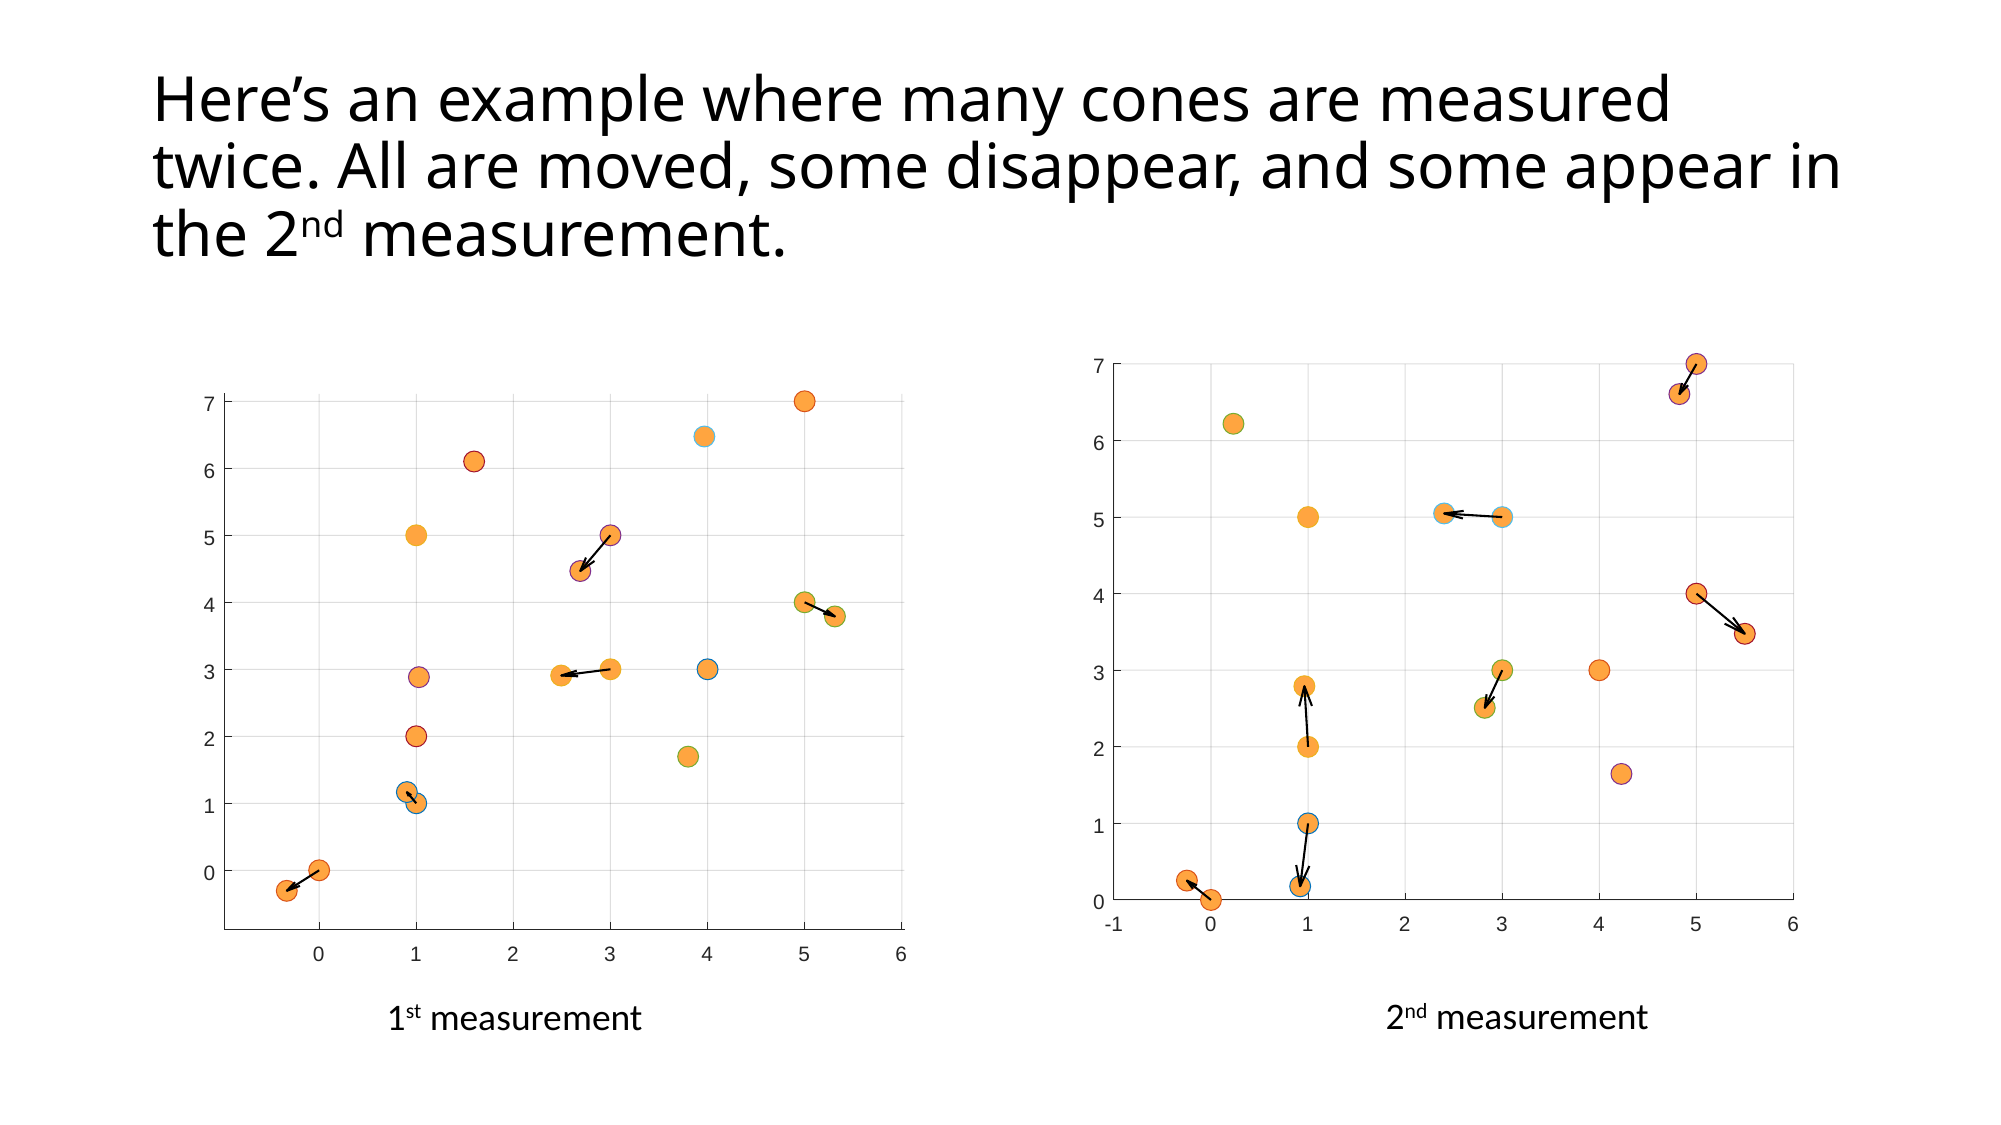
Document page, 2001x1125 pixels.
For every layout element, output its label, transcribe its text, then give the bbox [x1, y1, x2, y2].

text_box 1st measurement [371, 1002, 658, 1045]
text_box 2nd measurement [1370, 984, 1665, 1045]
picture [110, 344, 986, 1002]
picture [999, 315, 1875, 972]
title Here’s an example where many cones are measured twice. All are moved, some disappear, and some appear in the 2nd measurement. [137, 59, 1863, 278]
